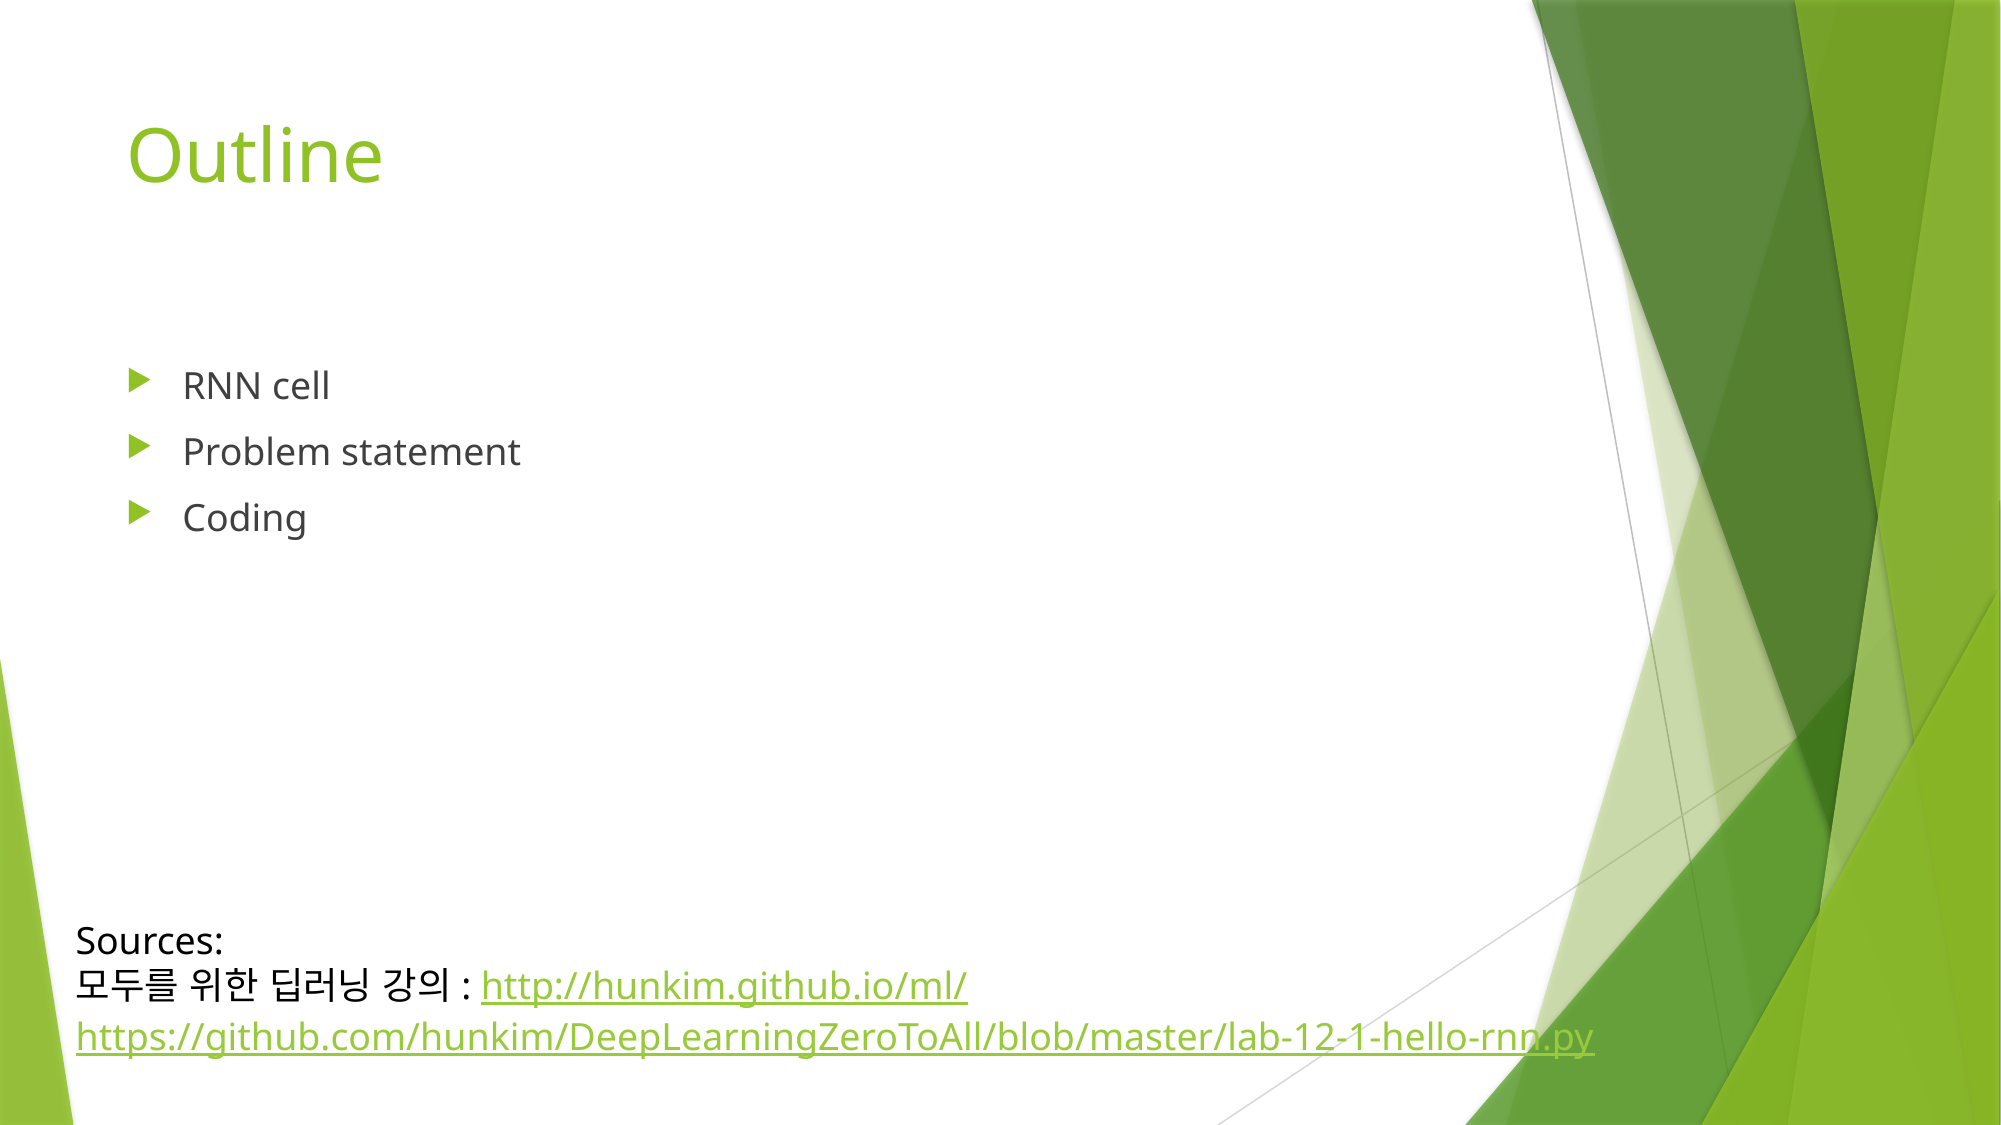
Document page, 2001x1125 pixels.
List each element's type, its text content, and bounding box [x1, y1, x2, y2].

text_box Sources: 모두를 위한 딥러닝 강의: http://hunkim.github.io/ml/ https://github.com/hunkim/DeepLearningZeroToAll/blob/master/lab-12-1-hello-rnn.py [60, 909, 1892, 1117]
list RNN cell Problem statement Coding [111, 354, 1522, 909]
title Outline [111, 99, 1522, 317]
